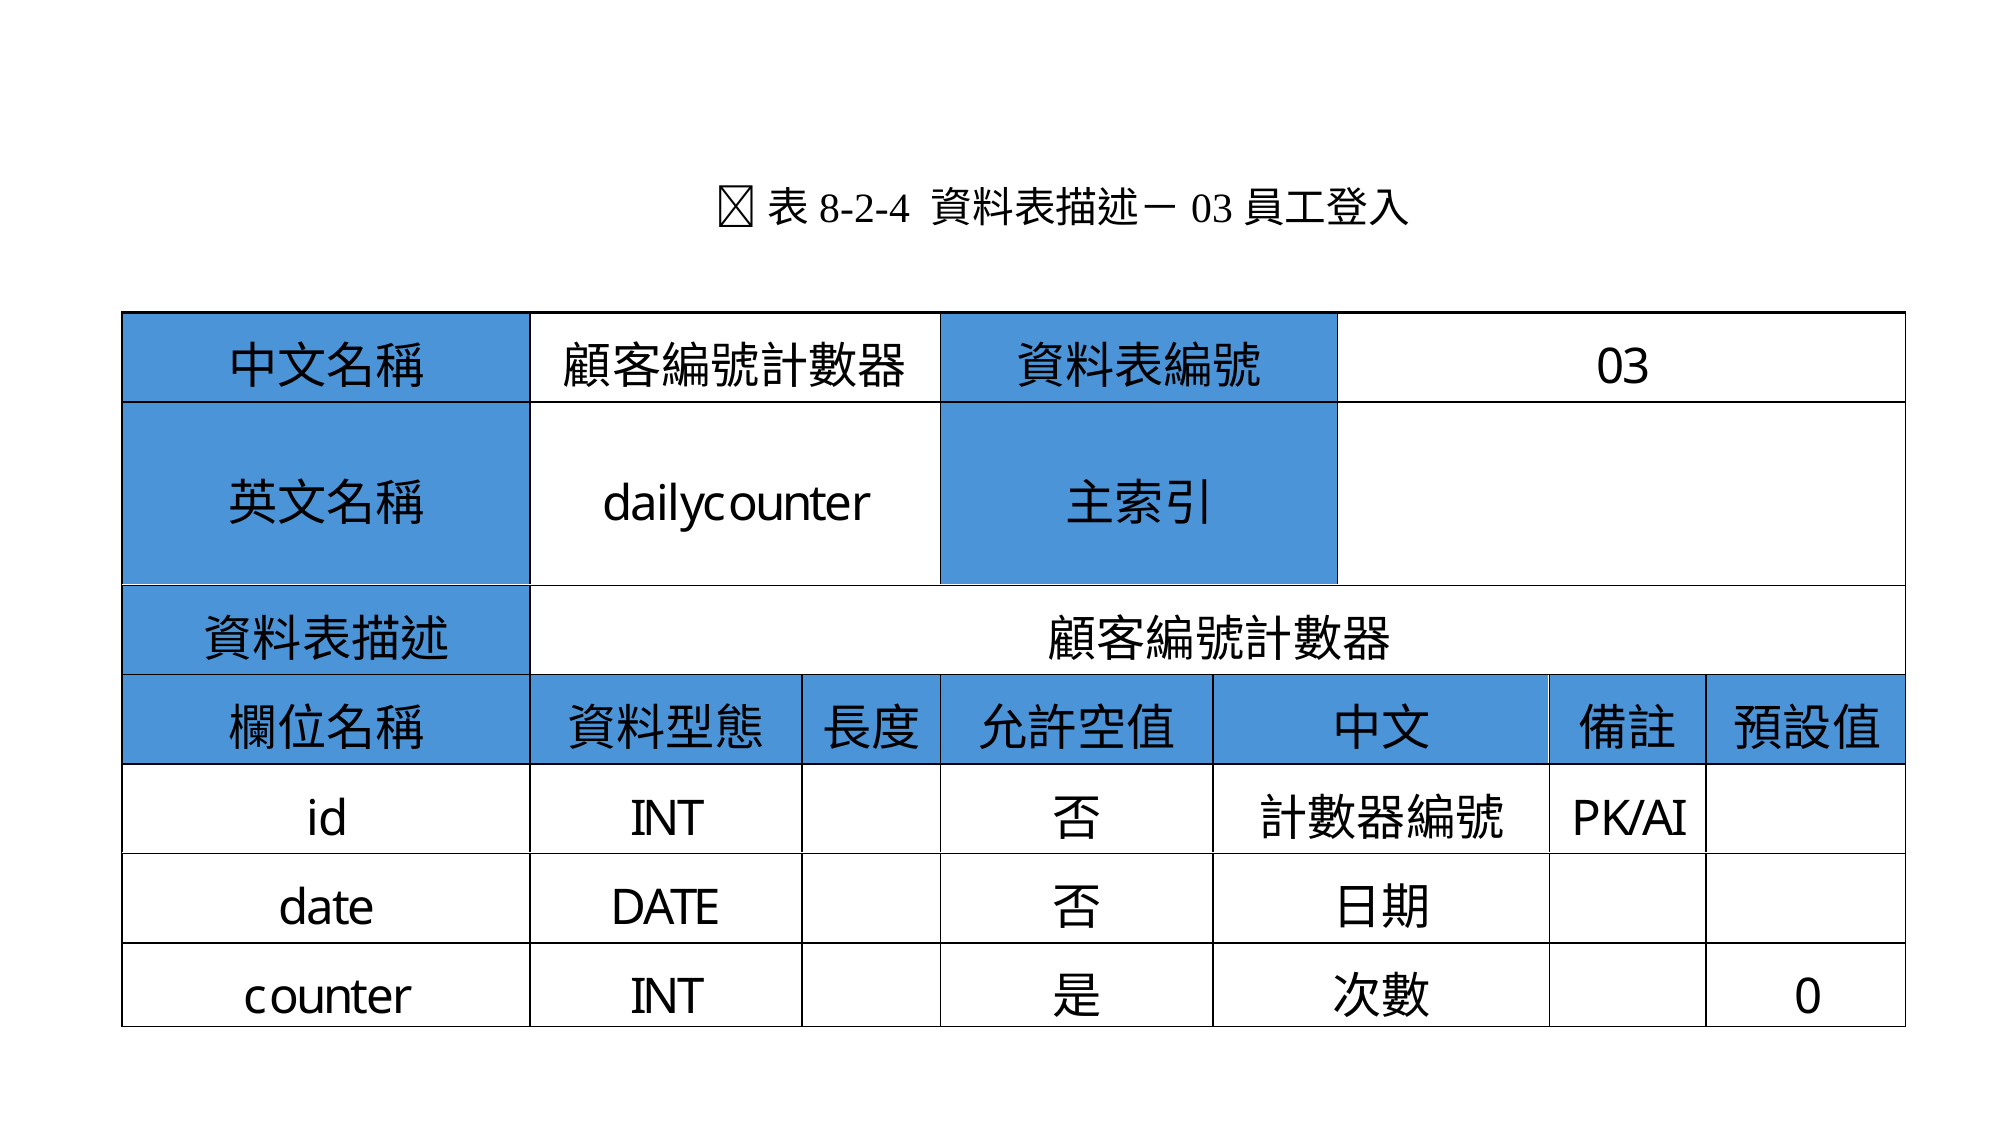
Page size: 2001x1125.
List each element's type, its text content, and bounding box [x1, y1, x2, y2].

text_box 表8-2-4 資料表描述－03員工登入 [700, 173, 1446, 239]
picture [121, 311, 1906, 1027]
